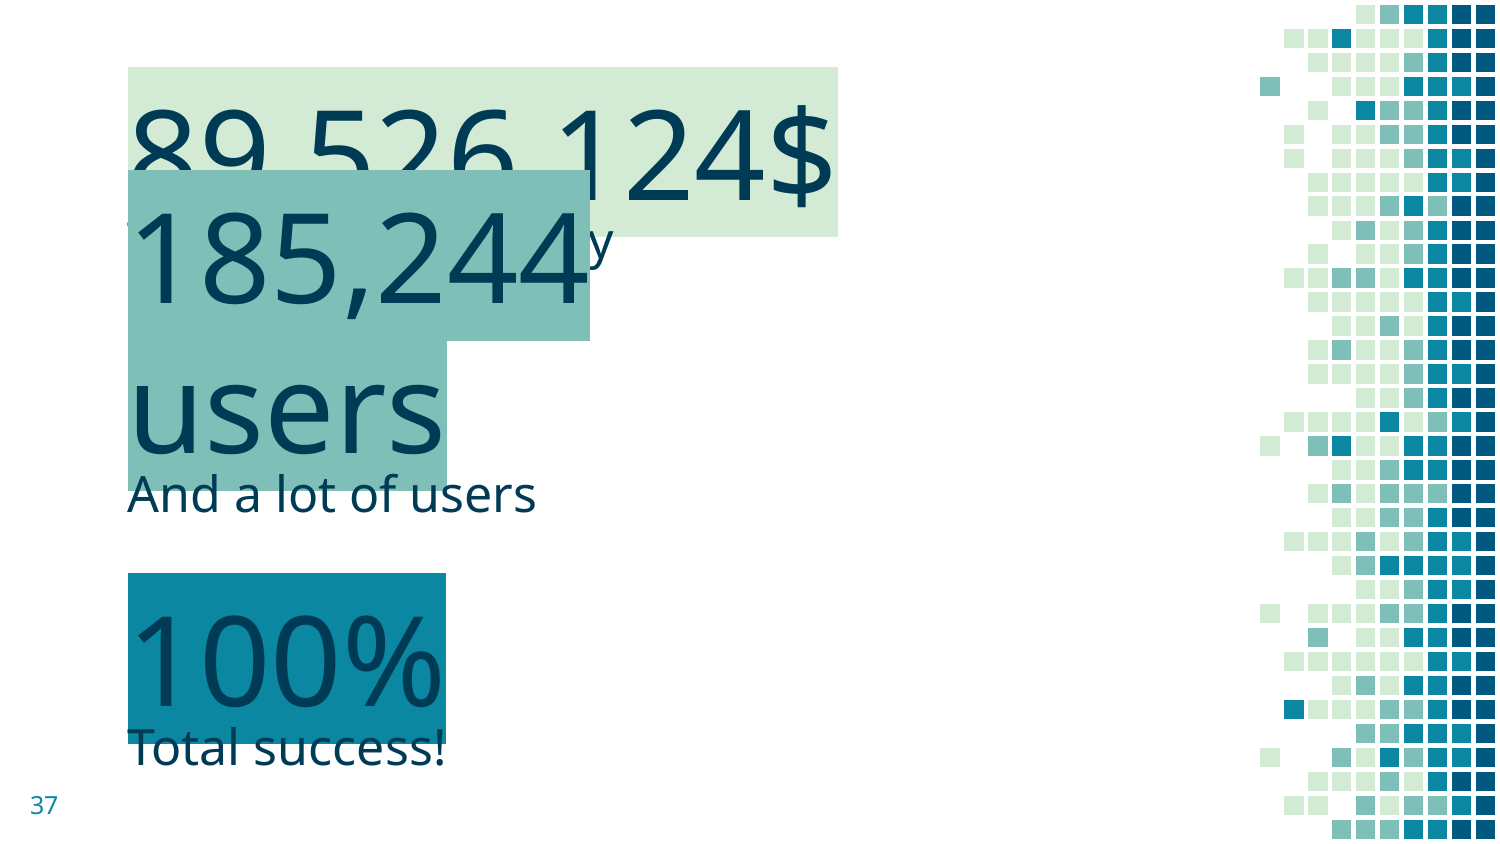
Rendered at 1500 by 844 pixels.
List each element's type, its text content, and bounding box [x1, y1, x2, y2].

subtitle Total success! [112, 700, 872, 777]
title 100% [112, 600, 872, 700]
subtitle And a lot of users [112, 447, 872, 524]
title 185,244 users [112, 346, 872, 447]
slide_number 37 [15, 774, 105, 839]
title 89,526,124$ [112, 93, 872, 193]
subtitle That’s a lot of money [112, 193, 872, 270]
